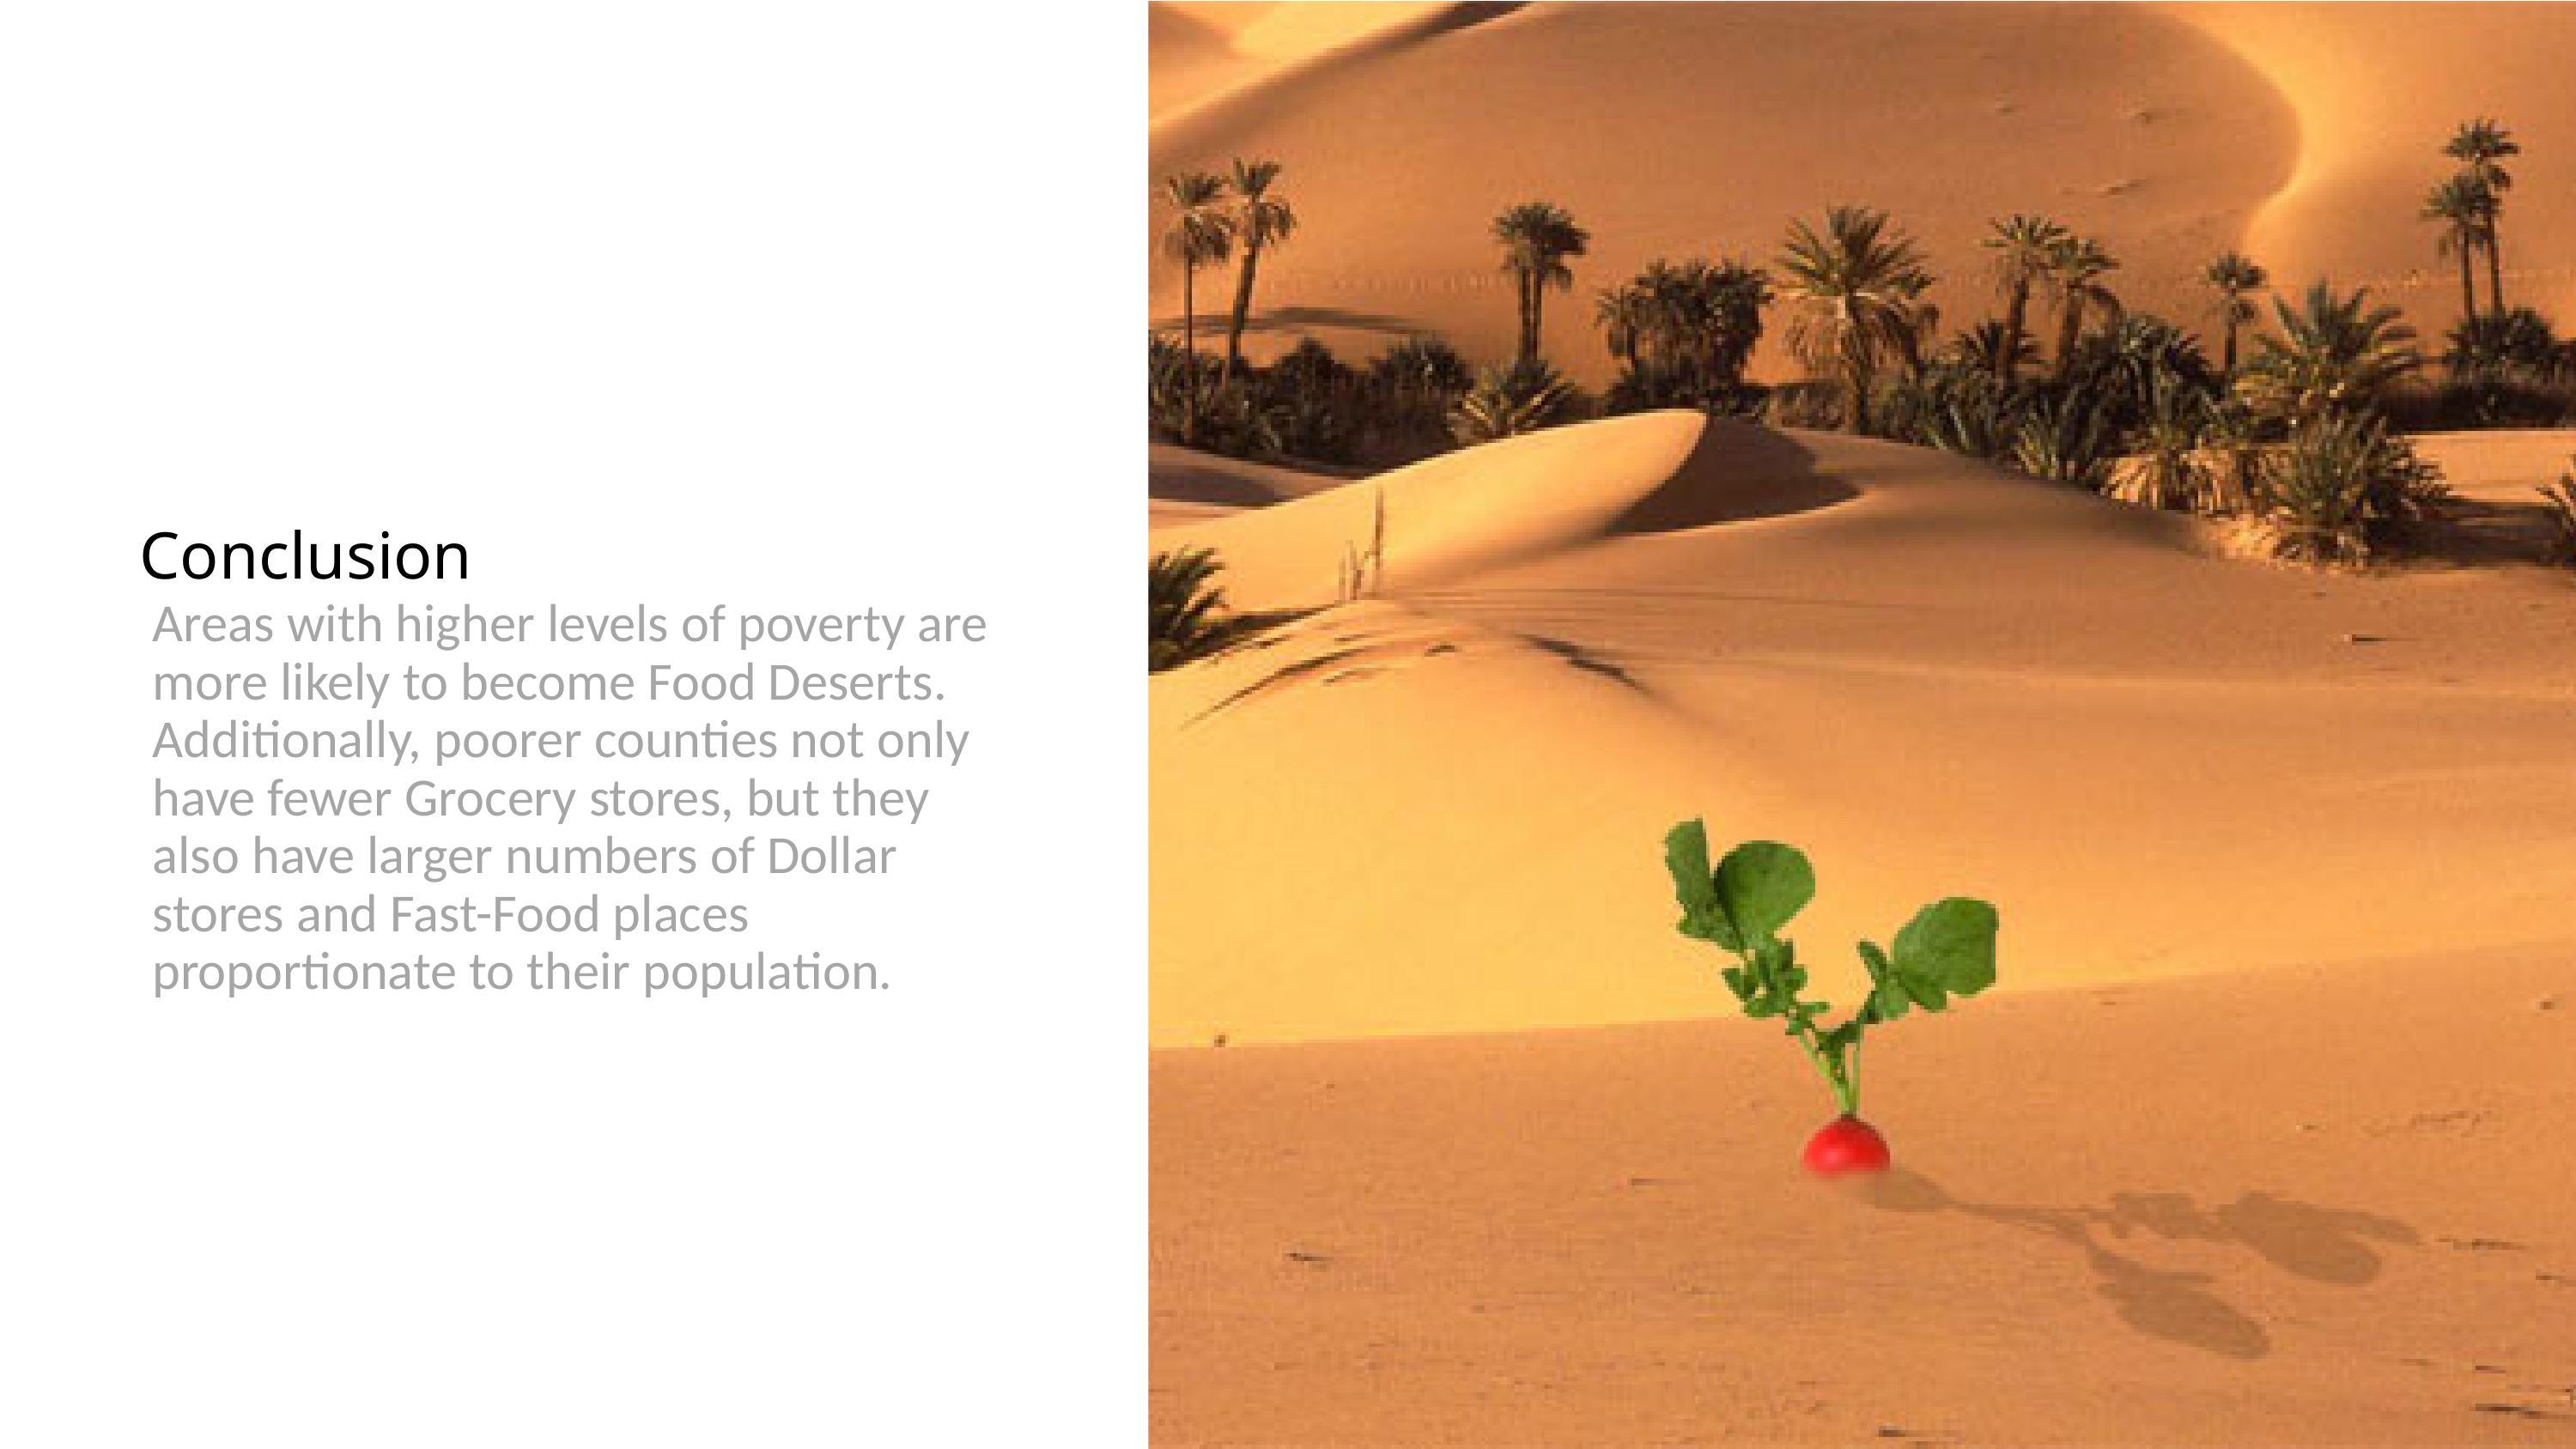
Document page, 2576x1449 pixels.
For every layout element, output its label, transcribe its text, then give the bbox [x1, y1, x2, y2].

text_box Conclusion [139, 501, 837, 589]
text_box Areas with higher levels of poverty are more likely to become Food Deserts. Additionally, poorer counties not only have fewer Grocery stores, but they also have larger numbers of Dollar stores and Fast-Food places proportionate to their population. [139, 589, 1036, 1008]
picture [1148, 1, 2576, 1449]
